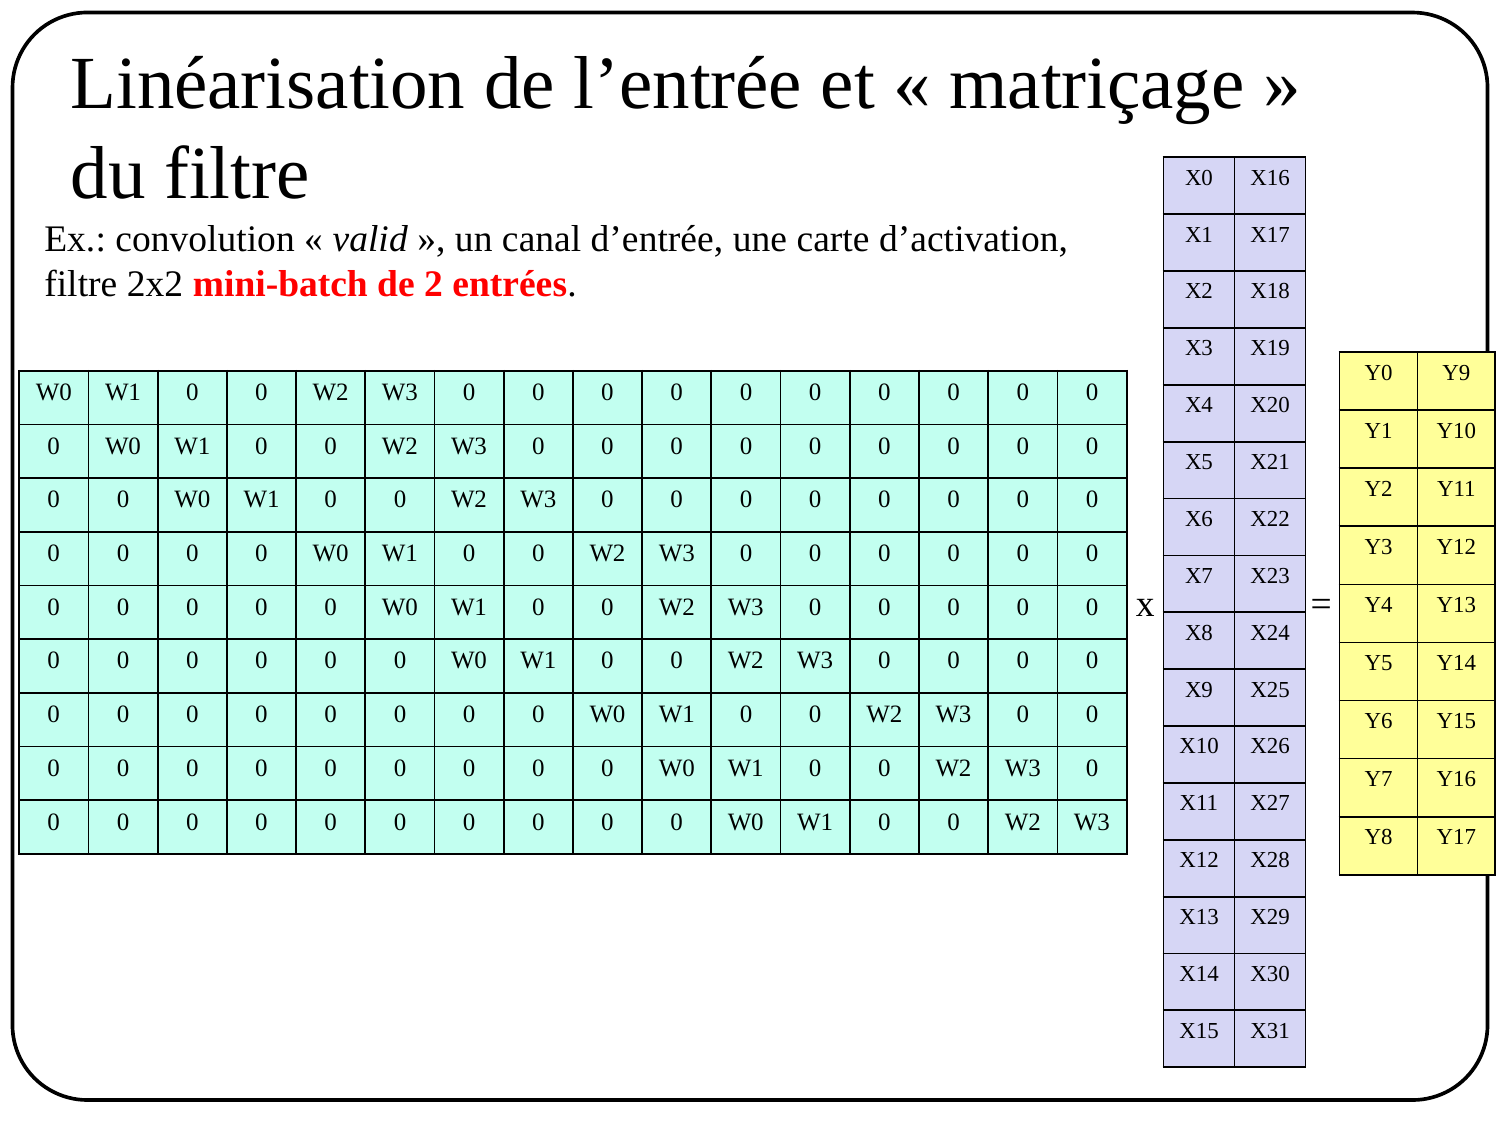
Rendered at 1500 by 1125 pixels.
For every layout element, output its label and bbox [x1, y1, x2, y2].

table_header [1418, 353, 1494, 409]
table_cell [1164, 556, 1234, 611]
table_cell [920, 425, 987, 477]
table_header [781, 372, 849, 424]
table_cell [505, 425, 572, 477]
table_cell [1418, 469, 1494, 525]
table_cell [1235, 1011, 1305, 1066]
table_cell [435, 801, 503, 853]
table_cell [228, 801, 295, 853]
table_cell [851, 479, 918, 531]
table_cell [712, 640, 780, 692]
table_cell [712, 694, 780, 746]
table_cell [1164, 386, 1234, 441]
table_cell [1164, 215, 1234, 270]
table_cell [297, 694, 364, 746]
table_cell [1164, 898, 1234, 953]
table_cell [159, 801, 226, 853]
table_cell [1340, 818, 1417, 874]
table_cell [89, 533, 157, 585]
table_cell [1164, 670, 1234, 725]
table_cell [574, 533, 641, 585]
table_cell [1418, 818, 1494, 874]
table_cell [297, 801, 364, 853]
text_box [29, 29, 1500, 312]
table_cell [1418, 759, 1494, 816]
table_cell [1235, 613, 1305, 668]
table_cell [228, 694, 295, 746]
table_cell [1235, 727, 1305, 782]
table_cell [1418, 643, 1494, 700]
table_cell [228, 479, 295, 531]
table_cell [89, 479, 157, 531]
table_cell [505, 801, 572, 853]
table_cell [1340, 411, 1417, 467]
table_header [1235, 158, 1305, 213]
table_header [228, 372, 295, 424]
table_cell [851, 747, 918, 799]
table_cell [920, 586, 987, 638]
table_cell [643, 694, 710, 746]
table_cell [1164, 329, 1234, 384]
table_cell [159, 586, 226, 638]
table_cell [1058, 533, 1126, 585]
table_cell [1235, 329, 1305, 384]
table_cell [1058, 479, 1126, 531]
table_cell [366, 425, 434, 477]
table_cell [574, 747, 641, 799]
table_cell [1235, 443, 1305, 498]
table_cell [435, 640, 503, 692]
table_cell [1058, 586, 1126, 638]
table_cell [1340, 701, 1417, 758]
table_cell [851, 533, 918, 585]
table_cell [920, 533, 987, 585]
table_cell [366, 694, 434, 746]
table_cell [297, 586, 364, 638]
table_cell [1235, 499, 1305, 555]
table_cell [1235, 386, 1305, 441]
table_cell [505, 747, 572, 799]
table_cell [297, 425, 364, 477]
table_cell [89, 747, 157, 799]
table_cell [20, 801, 88, 853]
table_cell [366, 640, 434, 692]
table_cell [159, 640, 226, 692]
table_cell [1418, 701, 1494, 758]
table_cell [159, 747, 226, 799]
table_cell [1235, 841, 1305, 896]
table_header [574, 372, 641, 424]
table_cell [159, 425, 226, 477]
table_cell [20, 694, 88, 746]
table_cell [228, 425, 295, 477]
table_cell [1340, 527, 1417, 584]
table_cell [920, 694, 987, 746]
table_cell [920, 747, 987, 799]
table_cell [1340, 643, 1417, 700]
table_cell [1235, 272, 1305, 327]
table_cell [366, 533, 434, 585]
table_header [851, 372, 918, 424]
table_cell [1058, 694, 1126, 746]
table_cell [1235, 215, 1305, 270]
table_cell [505, 586, 572, 638]
table_cell [643, 425, 710, 477]
table_cell [89, 801, 157, 853]
table_cell [920, 479, 987, 531]
table_cell [505, 479, 572, 531]
table_cell [989, 533, 1057, 585]
table_cell [1058, 747, 1126, 799]
table_cell [1058, 425, 1126, 477]
table_cell [435, 533, 503, 585]
table_header [1340, 353, 1417, 409]
table_cell [643, 801, 710, 853]
table_cell [989, 801, 1057, 853]
table_cell [1164, 727, 1234, 782]
table_header [366, 372, 434, 424]
table_cell [159, 479, 226, 531]
table_cell [1164, 1011, 1234, 1066]
table_cell [89, 694, 157, 746]
table_cell [366, 479, 434, 531]
table_cell [712, 747, 780, 799]
table_cell [297, 640, 364, 692]
table_cell [297, 479, 364, 531]
table_header [643, 372, 710, 424]
table_header [435, 372, 503, 424]
table_cell [1164, 613, 1234, 668]
table_cell [574, 801, 641, 853]
text_box [1295, 558, 1347, 634]
table_cell [574, 586, 641, 638]
table_cell [228, 586, 295, 638]
table_cell [989, 694, 1057, 746]
table_cell [1235, 954, 1305, 1009]
table_cell [366, 747, 434, 799]
table_cell [20, 586, 88, 638]
table_cell [781, 479, 849, 531]
table_cell [643, 479, 710, 531]
table_header [1058, 372, 1126, 424]
table_cell [505, 640, 572, 692]
table_cell [1164, 841, 1234, 896]
table_cell [1058, 640, 1126, 692]
table_cell [20, 640, 88, 692]
table_cell [89, 586, 157, 638]
table_cell [712, 425, 780, 477]
table_cell [1340, 469, 1417, 525]
table_cell [1235, 784, 1305, 839]
table_cell [1340, 585, 1417, 642]
table_cell [781, 425, 849, 477]
table_cell [643, 533, 710, 585]
table_cell [297, 747, 364, 799]
table_cell [1418, 585, 1494, 642]
table_cell [435, 479, 503, 531]
table_cell [435, 425, 503, 477]
table_cell [1340, 759, 1417, 816]
table_cell [228, 747, 295, 799]
table_cell [989, 425, 1057, 477]
table_cell [712, 479, 780, 531]
table_cell [159, 694, 226, 746]
table_header [1164, 158, 1234, 213]
table_cell [1418, 411, 1494, 467]
table_cell [643, 747, 710, 799]
table_cell [920, 801, 987, 853]
table_cell [1164, 499, 1234, 555]
table_cell [781, 694, 849, 746]
table_cell [781, 533, 849, 585]
table_cell [228, 640, 295, 692]
table_cell [1164, 784, 1234, 839]
table_cell [1164, 272, 1234, 327]
table_cell [89, 425, 157, 477]
table_cell [643, 586, 710, 638]
table_cell [920, 640, 987, 692]
table_cell [20, 747, 88, 799]
table_cell [366, 801, 434, 853]
table_cell [574, 694, 641, 746]
table_cell [1235, 670, 1305, 725]
table_header [920, 372, 987, 424]
table_cell [781, 586, 849, 638]
table_cell [1164, 954, 1234, 1009]
table_header [505, 372, 572, 424]
table_cell [851, 586, 918, 638]
table_cell [781, 640, 849, 692]
table_cell [851, 640, 918, 692]
table_cell [435, 694, 503, 746]
table_header [20, 372, 88, 424]
table_cell [297, 533, 364, 585]
table_cell [851, 801, 918, 853]
table_cell [366, 586, 434, 638]
table_cell [505, 694, 572, 746]
table_cell [643, 640, 710, 692]
table_cell [1235, 898, 1305, 953]
table_cell [989, 479, 1057, 531]
table_cell [20, 533, 88, 585]
table_header [89, 372, 157, 424]
table_cell [989, 640, 1057, 692]
table_cell [781, 801, 849, 853]
table_cell [228, 533, 295, 585]
table_cell [712, 533, 780, 585]
table_cell [20, 479, 88, 531]
table_cell [989, 586, 1057, 638]
table_cell [851, 425, 918, 477]
table_cell [89, 640, 157, 692]
table_cell [574, 640, 641, 692]
table_cell [435, 747, 503, 799]
table_cell [505, 533, 572, 585]
table_cell [1235, 556, 1305, 611]
table_cell [851, 694, 918, 746]
table_cell [989, 747, 1057, 799]
table_cell [574, 425, 641, 477]
table_cell [435, 586, 503, 638]
table_header [712, 372, 780, 424]
table_cell [781, 747, 849, 799]
table_cell [712, 801, 780, 853]
table_cell [574, 479, 641, 531]
table_cell [20, 425, 88, 477]
table_header [989, 372, 1057, 424]
table_cell [1058, 801, 1126, 853]
table_cell [1418, 527, 1494, 584]
table_header [297, 372, 364, 424]
table_cell [1164, 443, 1234, 498]
text_box [1120, 571, 1170, 632]
table_header [159, 372, 226, 424]
table_cell [159, 533, 226, 585]
table_cell [712, 586, 780, 638]
